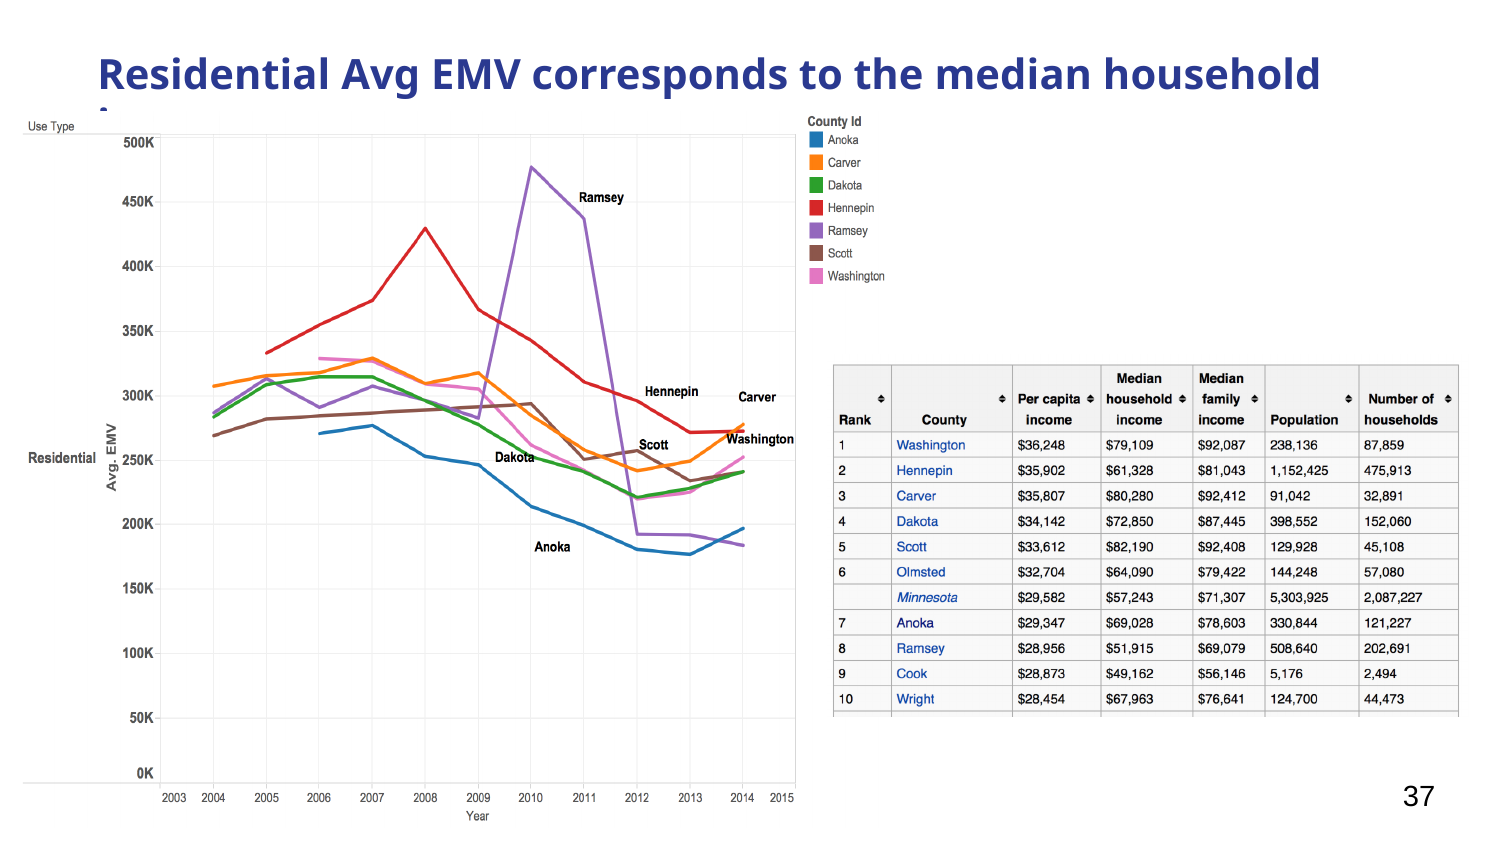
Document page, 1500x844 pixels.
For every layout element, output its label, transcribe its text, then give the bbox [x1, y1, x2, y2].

picture [22, 110, 1470, 828]
slide_number ‹#› [1387, 762, 1478, 828]
text_box Residential Avg EMV corresponds to the median household income [82, 33, 1407, 123]
